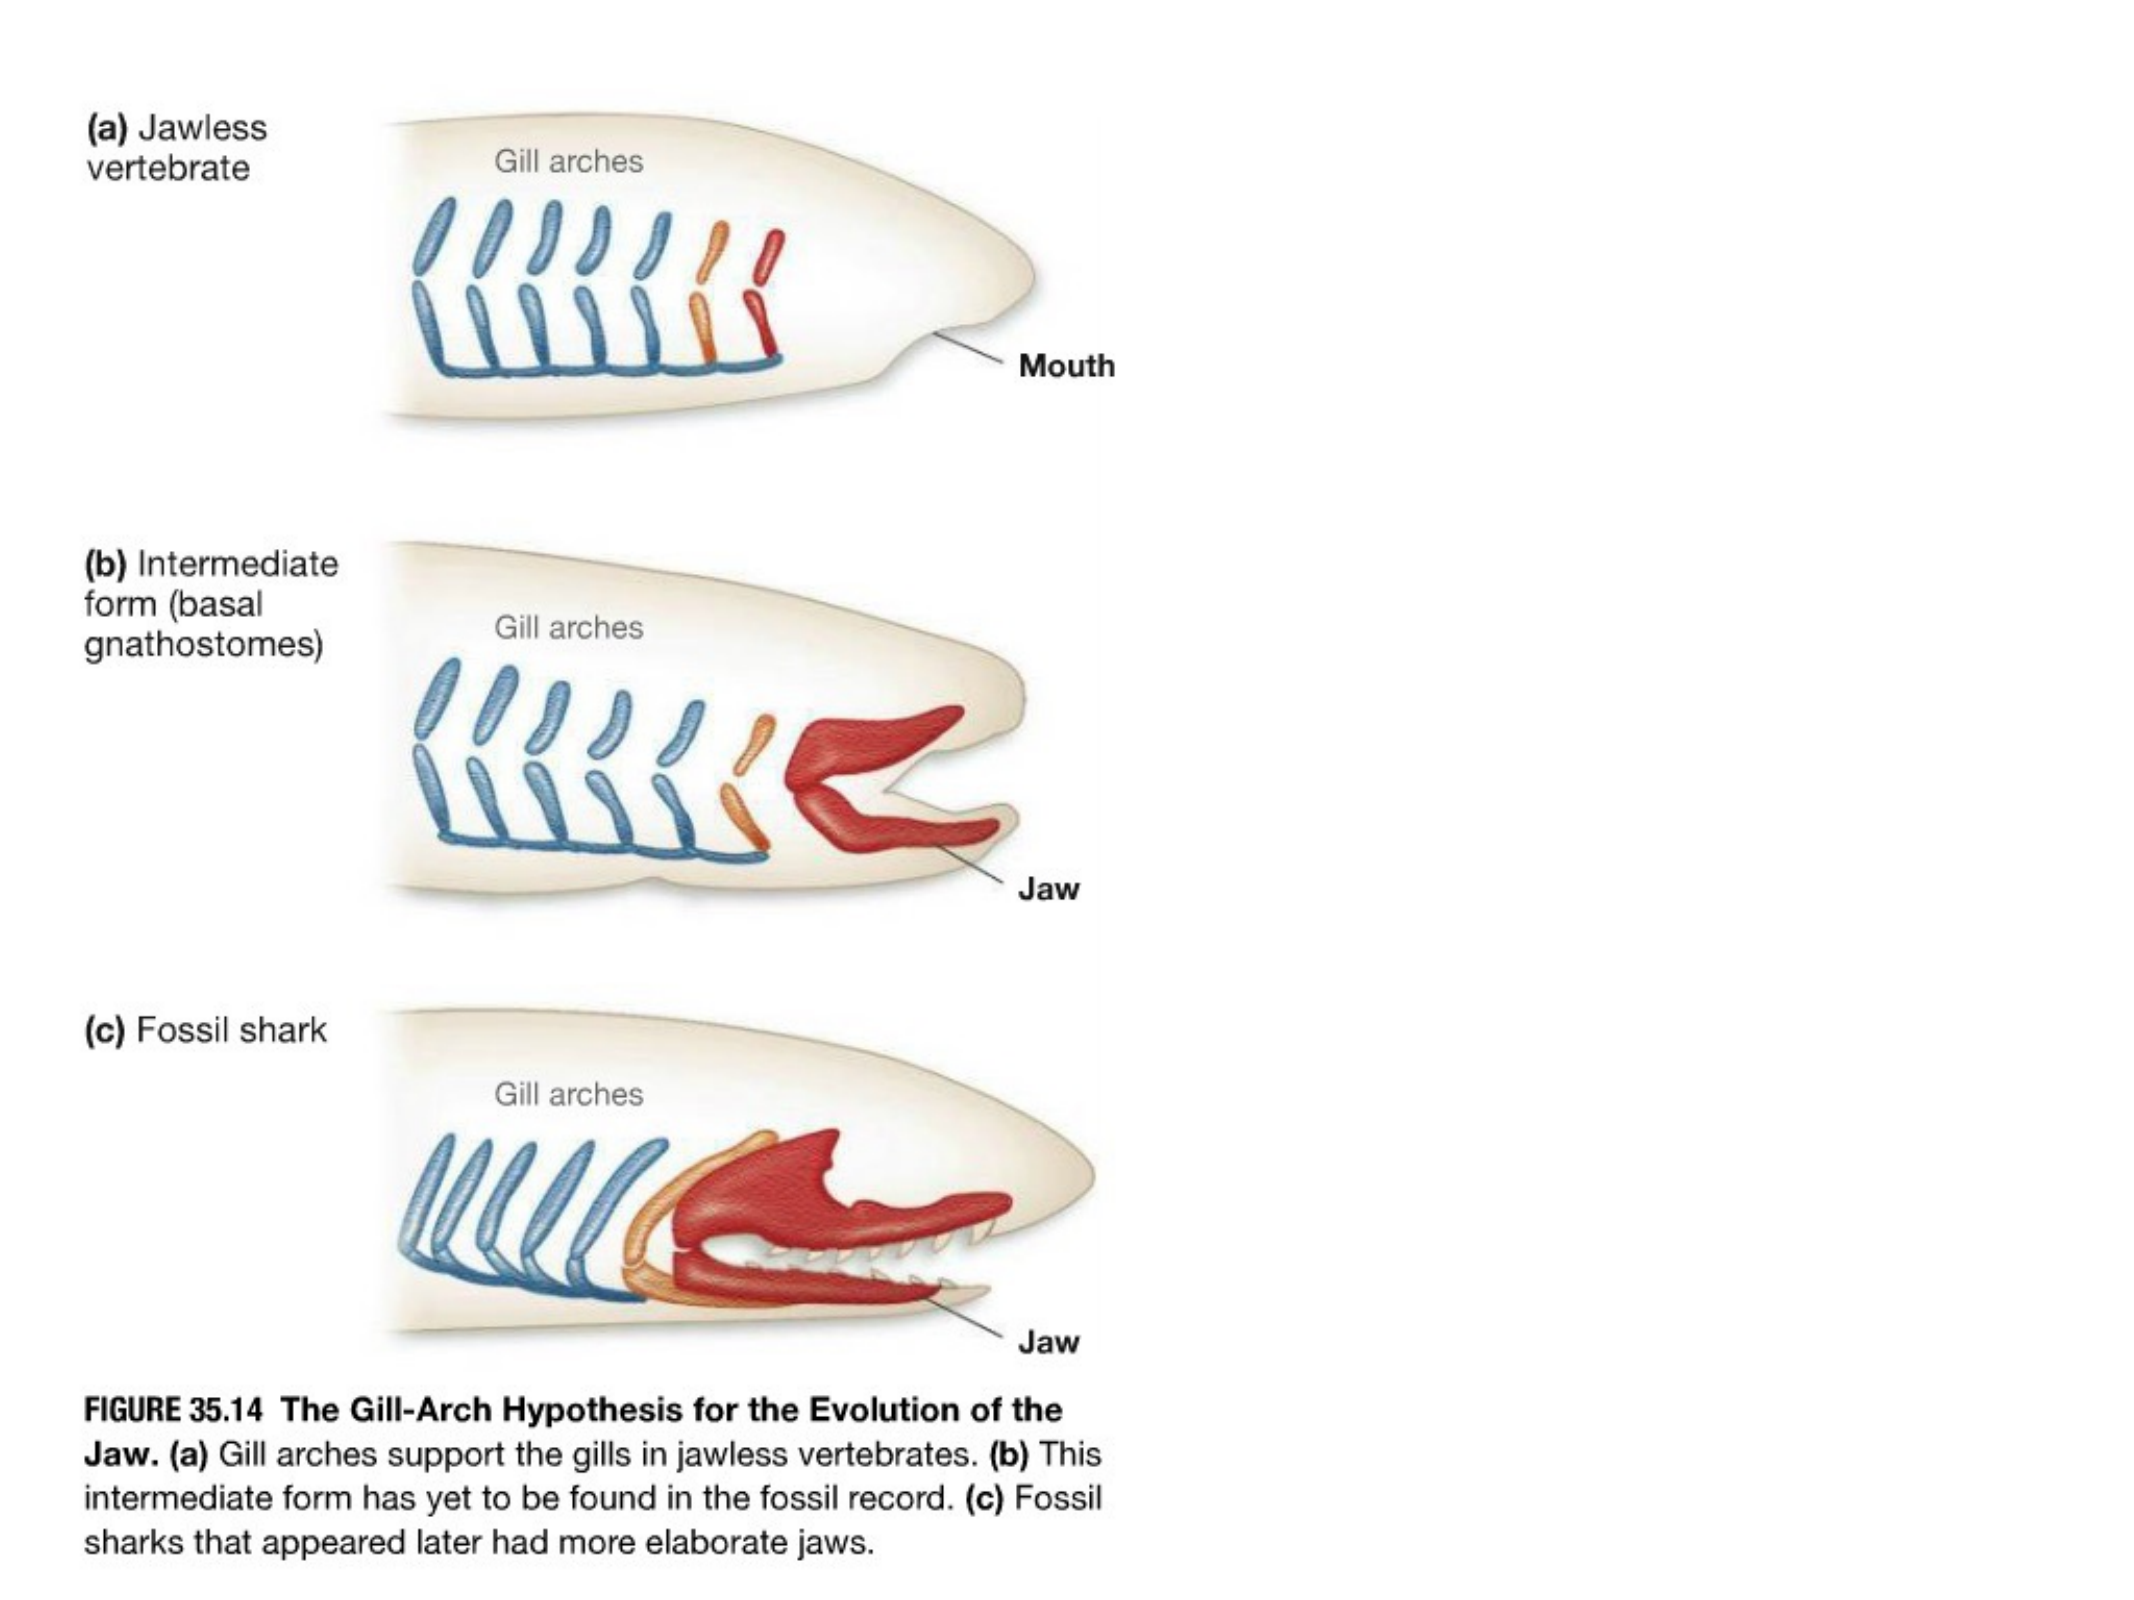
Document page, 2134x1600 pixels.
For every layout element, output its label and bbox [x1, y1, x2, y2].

picture [0, 52, 1164, 1593]
